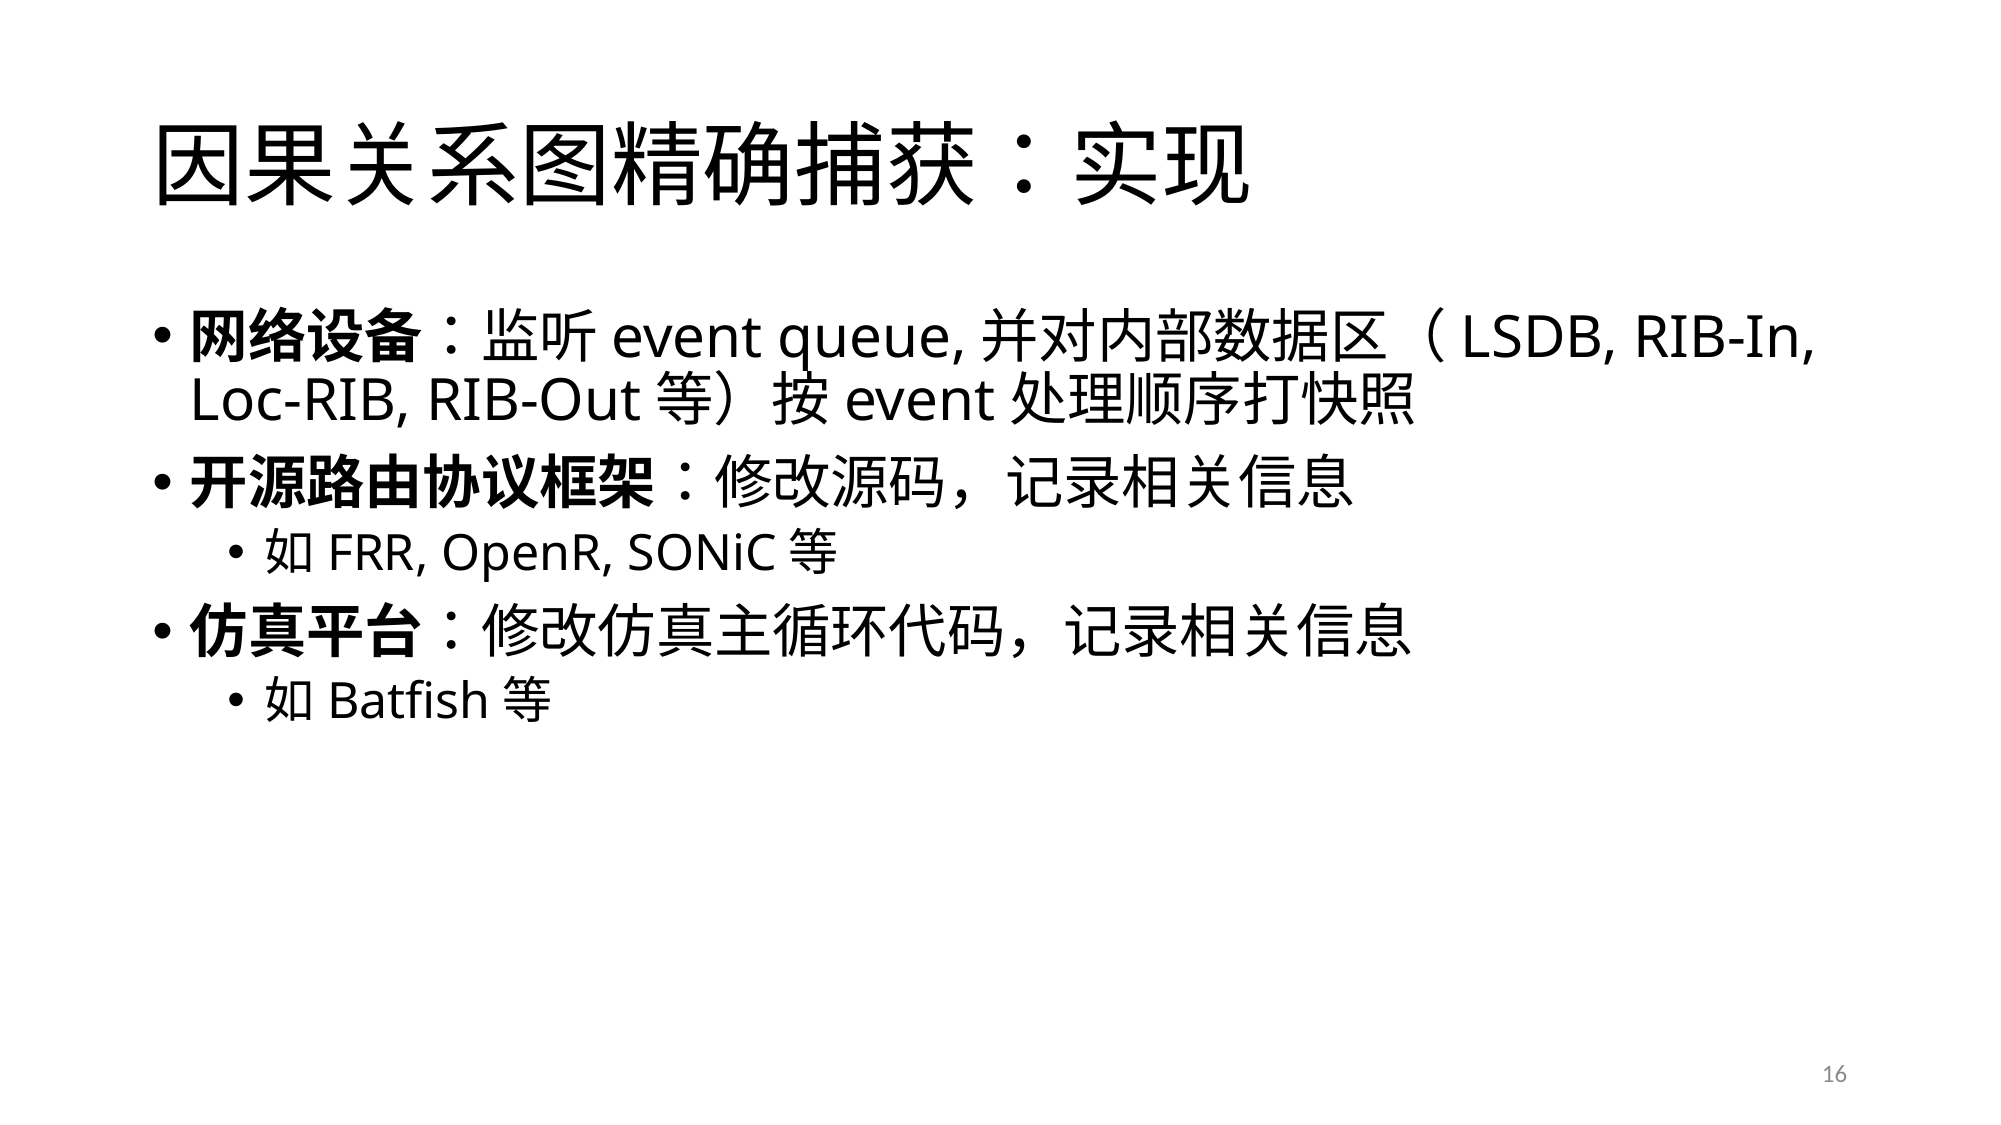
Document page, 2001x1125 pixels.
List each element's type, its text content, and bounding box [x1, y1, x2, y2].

title 因果关系图精确捕获：实现 [137, 59, 1863, 278]
slide_number 16 [1412, 1042, 1863, 1103]
list 网络设备：监听event queue,并对内部数据区（LSDB, RIB-In, Loc-RIB, RIB-Out等）按event处理顺序打快照 开源路由协议框架：修改源码，记录相关信息 如FRR, OpenR, SONiC等 仿真平台：修改仿真主循环代码，记录相关信息 如Batfish等 [137, 299, 1863, 1014]
